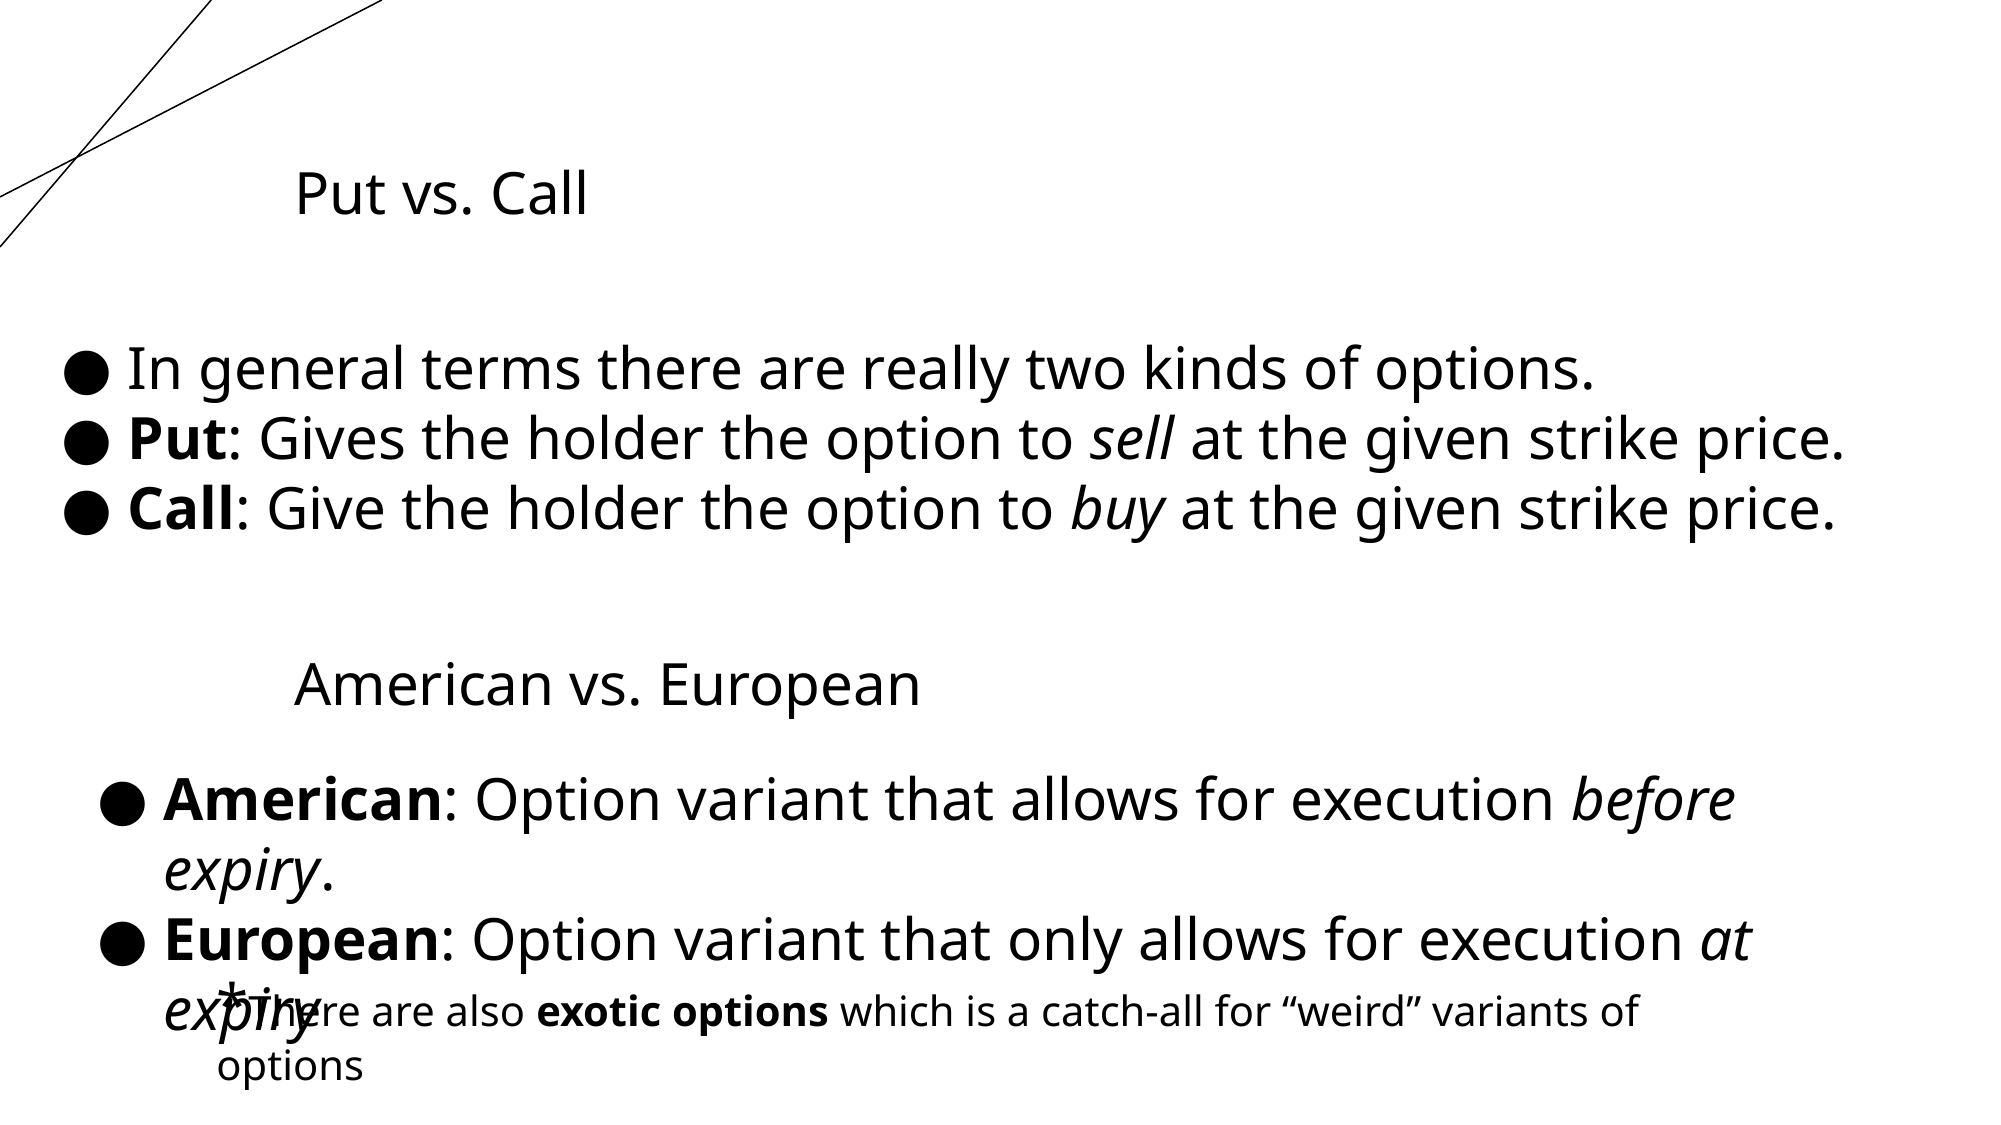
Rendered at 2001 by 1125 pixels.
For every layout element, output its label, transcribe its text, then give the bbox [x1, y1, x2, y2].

text_box American: Option variant that allows for execution before expiry. European: Option variant that only allows for execution at expiry [73, 746, 1927, 954]
text_box American vs. European [279, 631, 1649, 768]
text_box In general terms there are really two kinds of options. Put: Gives the holder the option to sell at the given strike price. Call: Give the holder the option to buy at the given strike price. [37, 315, 1891, 632]
text_box Put vs. Call [279, 141, 1649, 277]
text_box *There are also exotic options which is a catch-all for “weird” variants of options [201, 953, 1799, 1089]
